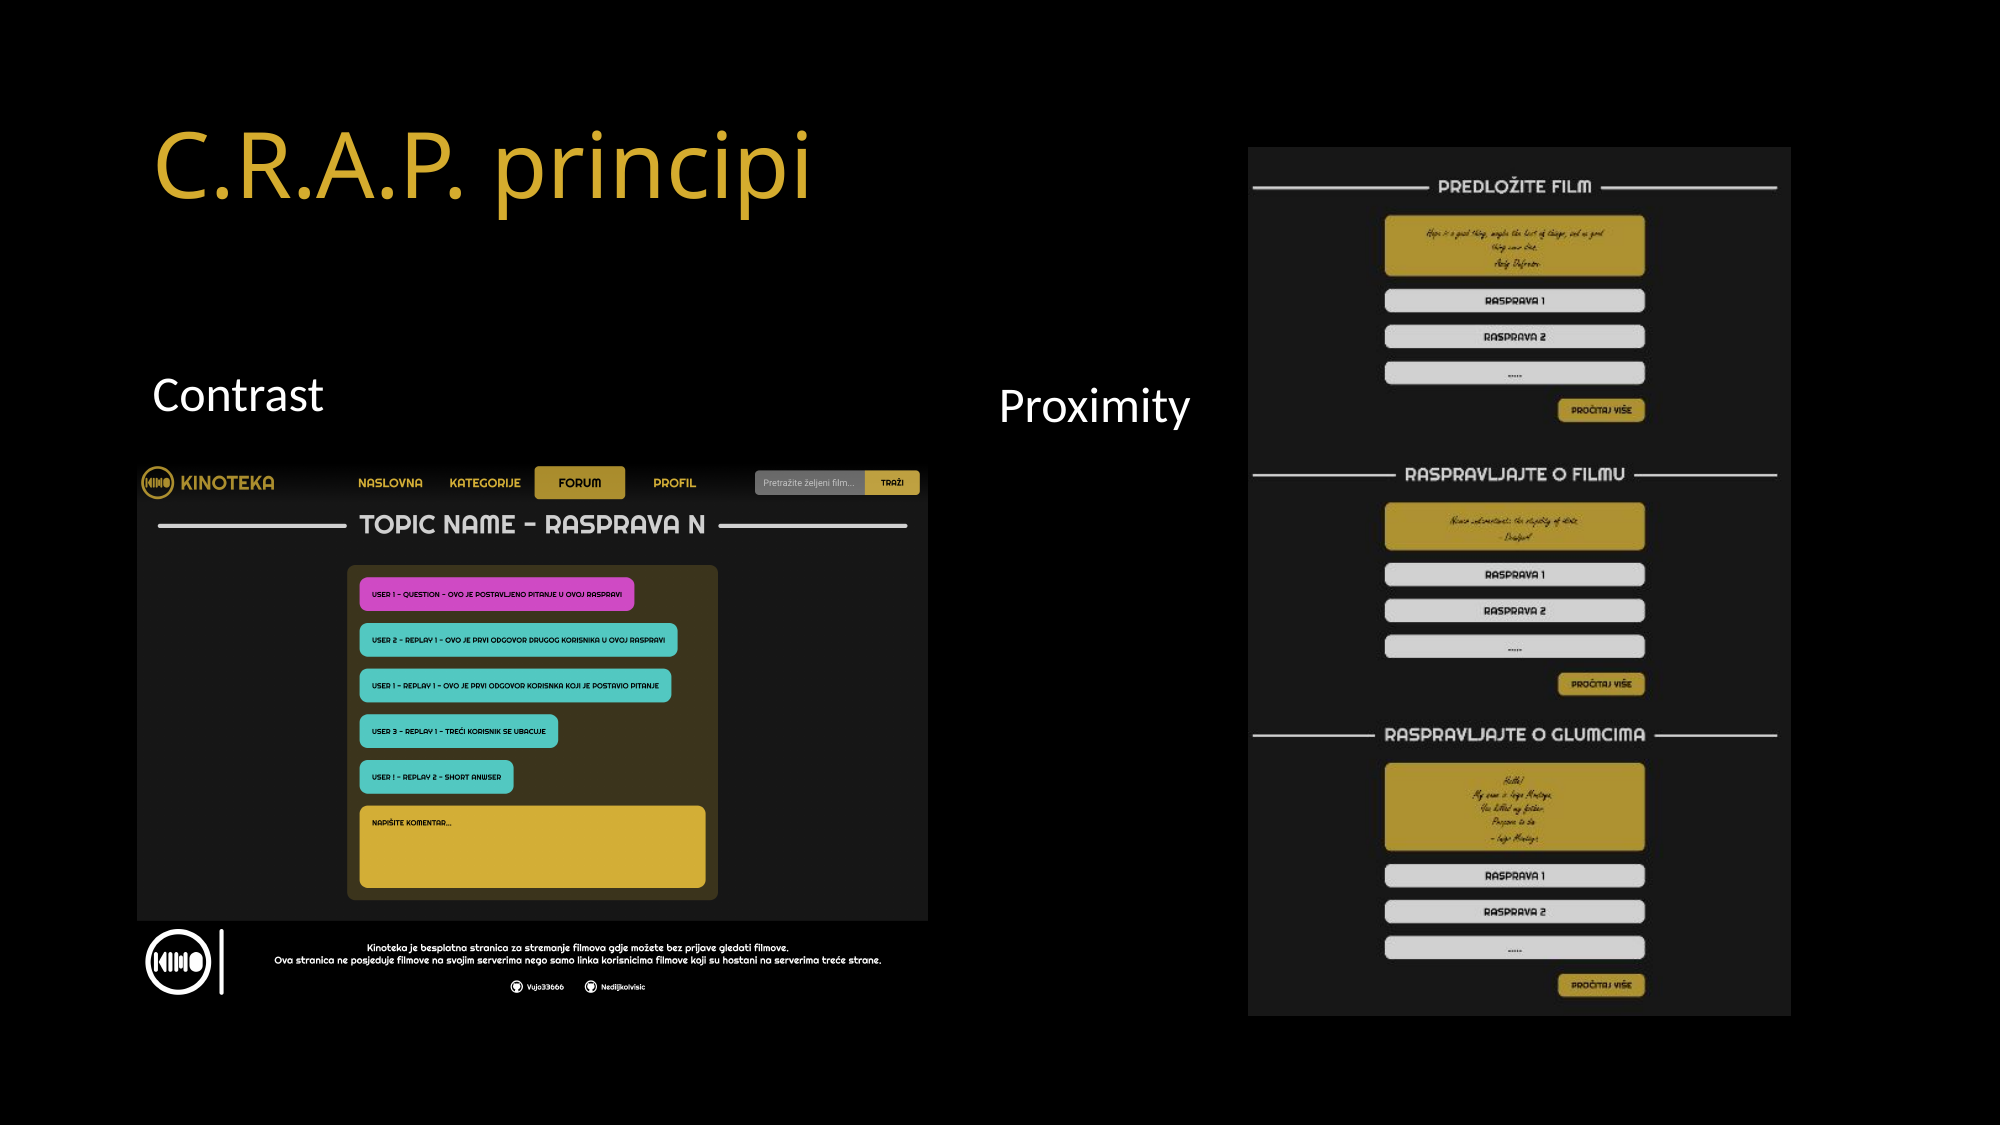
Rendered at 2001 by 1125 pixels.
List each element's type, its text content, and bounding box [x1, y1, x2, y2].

title C.R.A.P. principi [137, 59, 1863, 278]
list Proximity [983, 347, 1217, 441]
list Contrast [137, 358, 983, 431]
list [137, 462, 928, 1003]
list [1248, 147, 1791, 1016]
